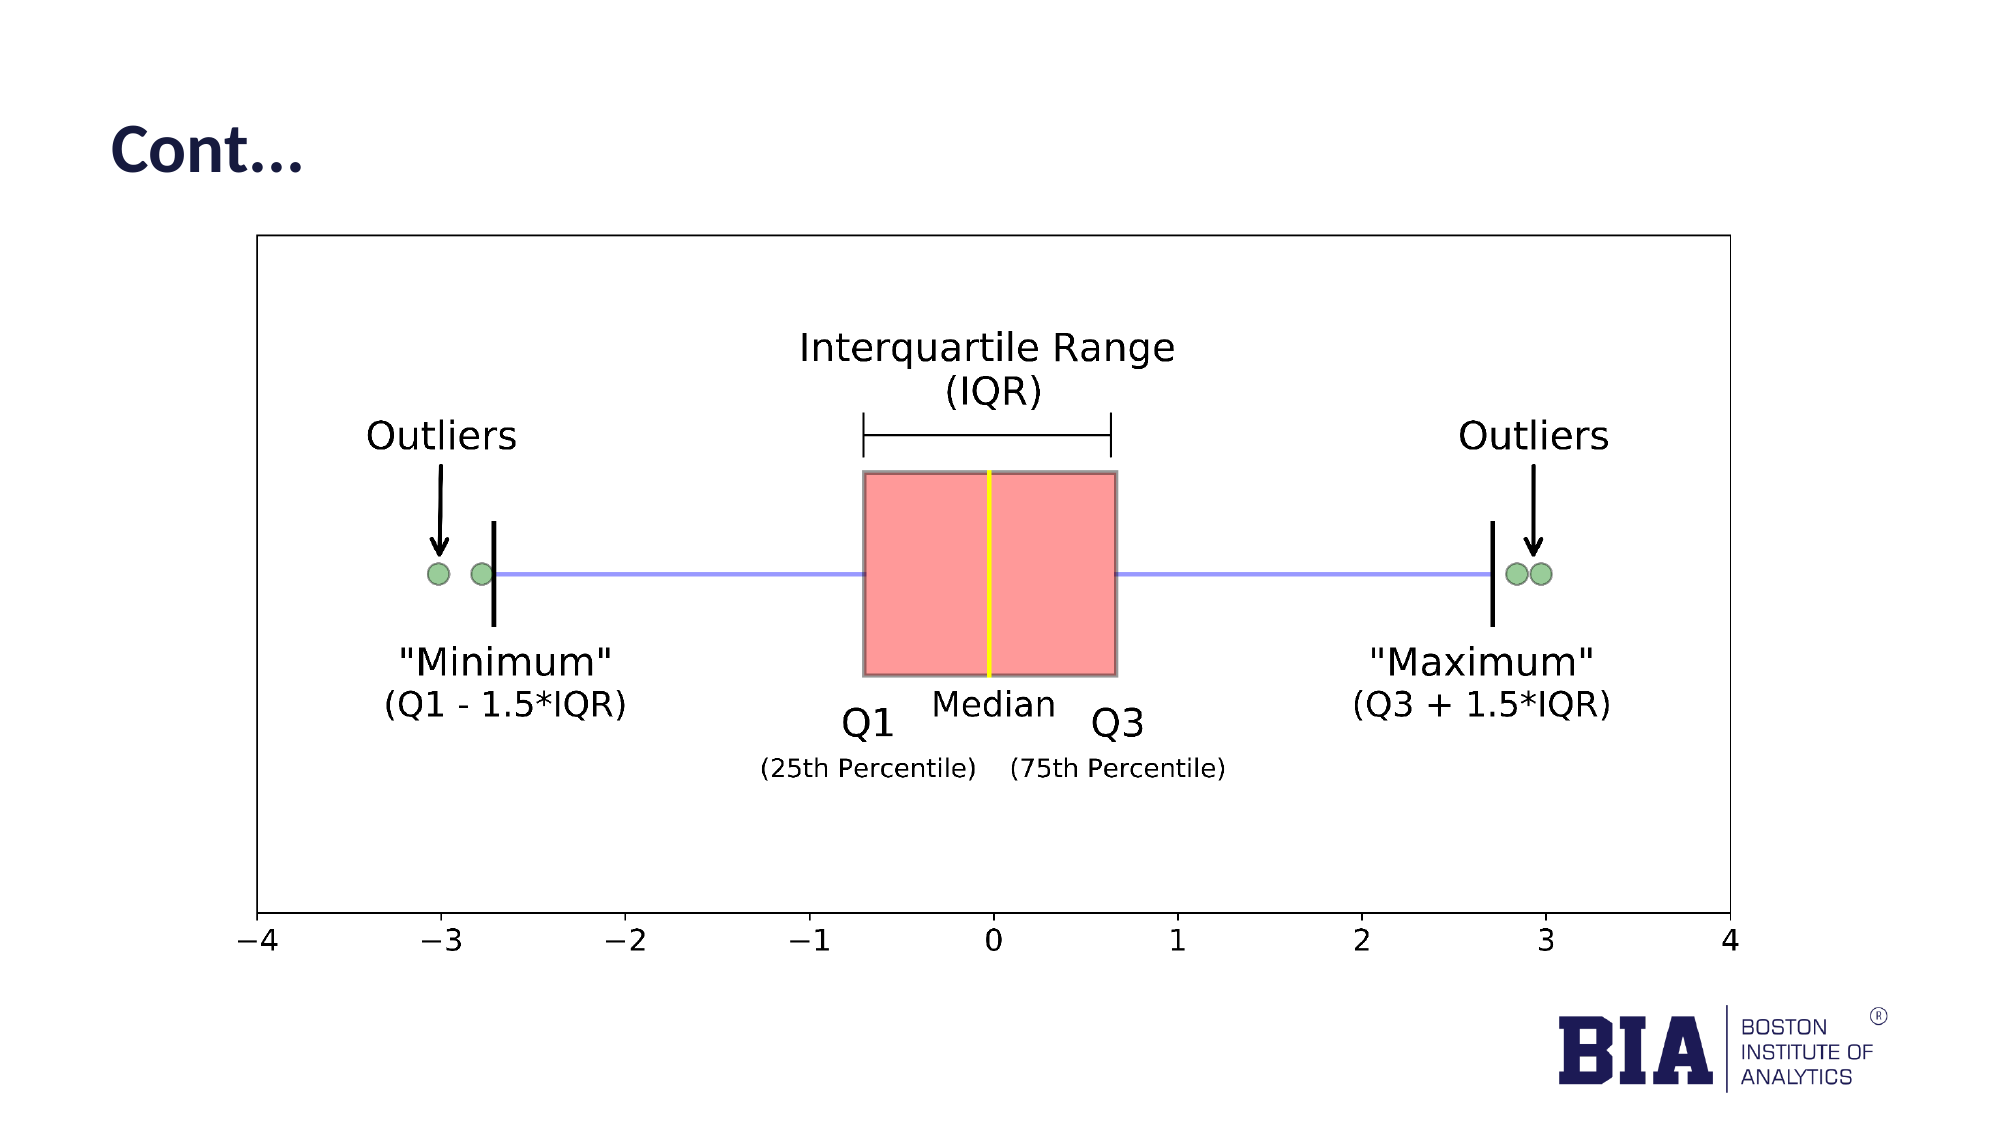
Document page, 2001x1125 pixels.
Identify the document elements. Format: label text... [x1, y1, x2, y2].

picture [210, 204, 1763, 981]
title Cont... [111, 99, 1889, 200]
picture [1557, 1003, 1889, 1094]
